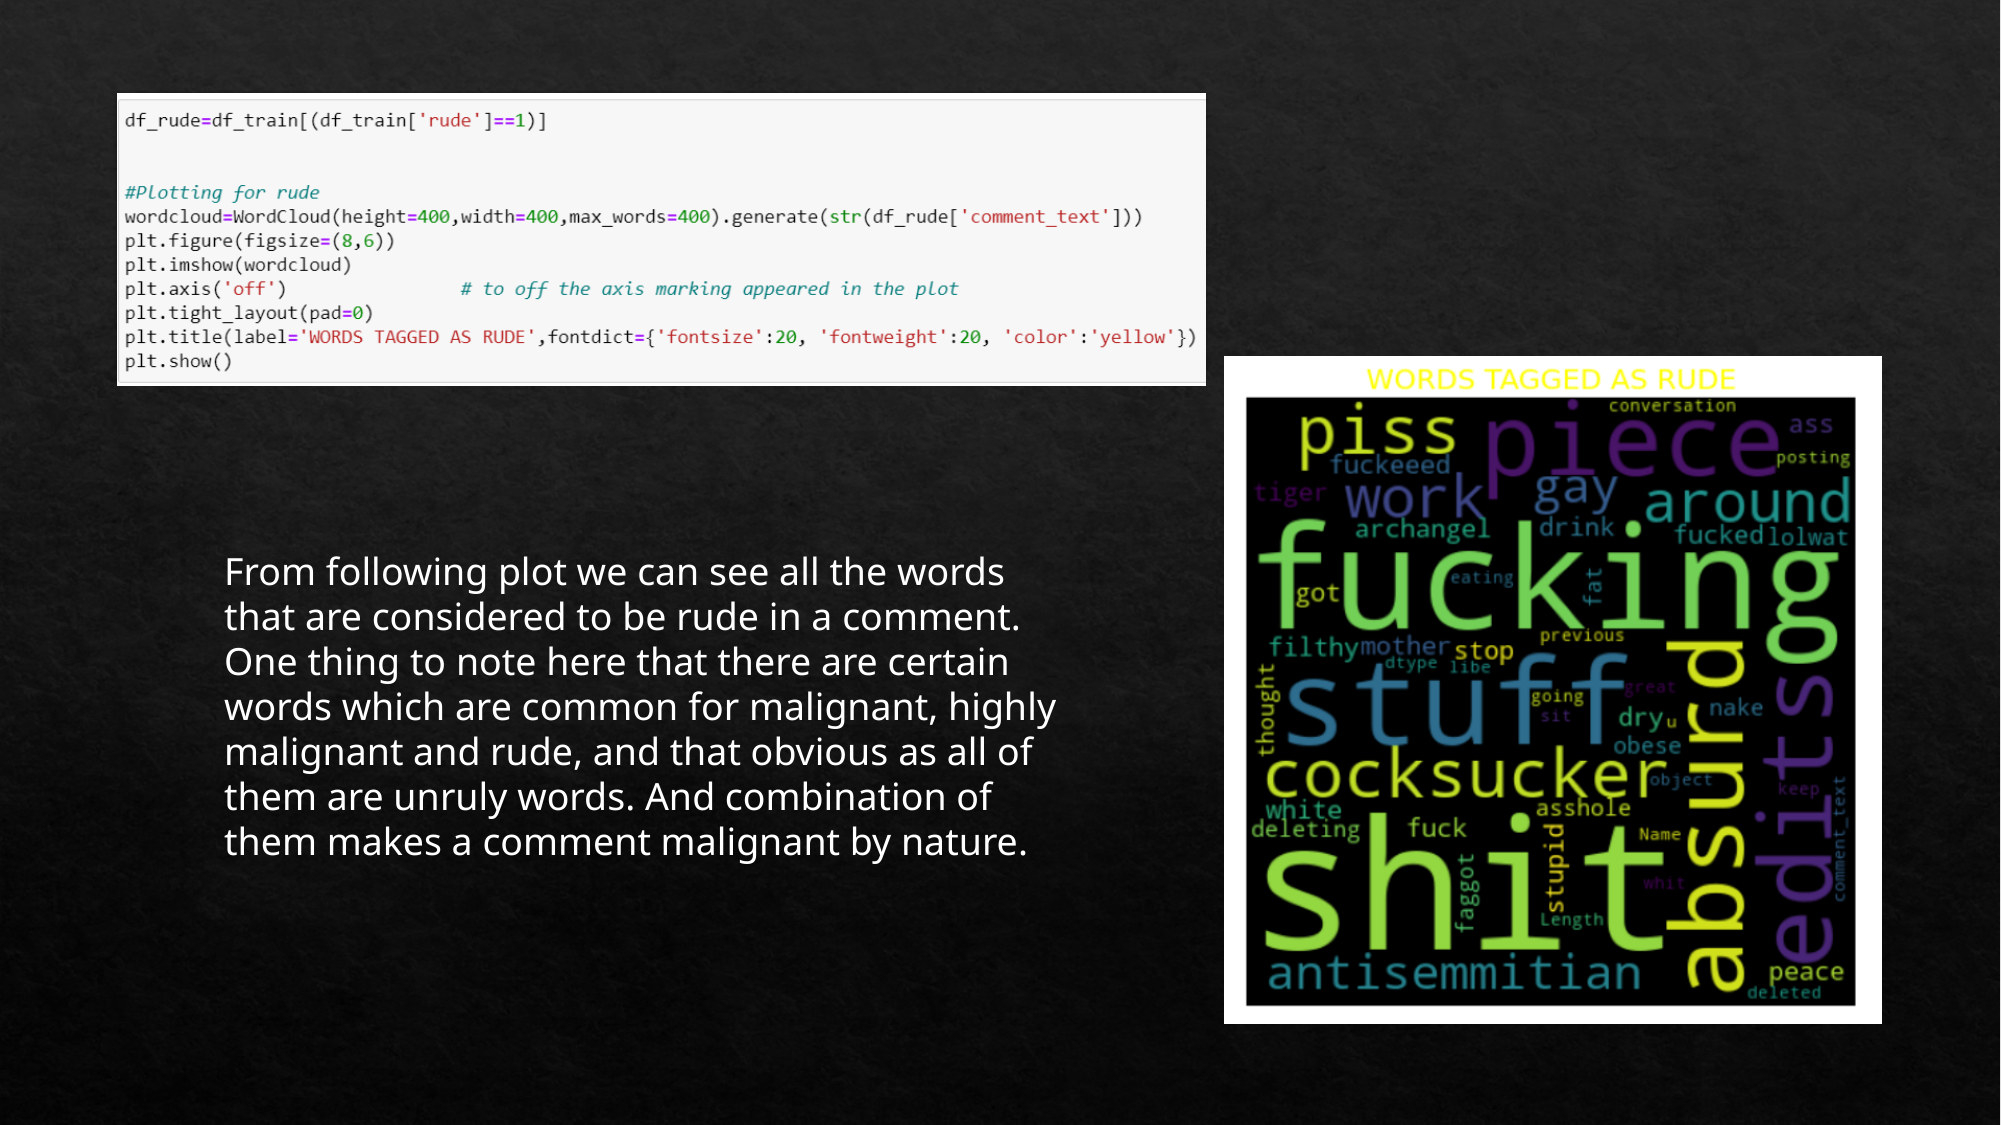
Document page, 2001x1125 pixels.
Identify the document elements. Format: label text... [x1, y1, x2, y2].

text_box From following plot we can see all the words that are considered to be rude in a comment. One thing to note here that there are certain words which are common for malignant, highly malignant and rude, and that obvious as all of them are unruly words. And combination of them makes a comment malignant by nature. [209, 540, 1090, 871]
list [117, 93, 1206, 386]
picture [1224, 356, 1883, 1024]
